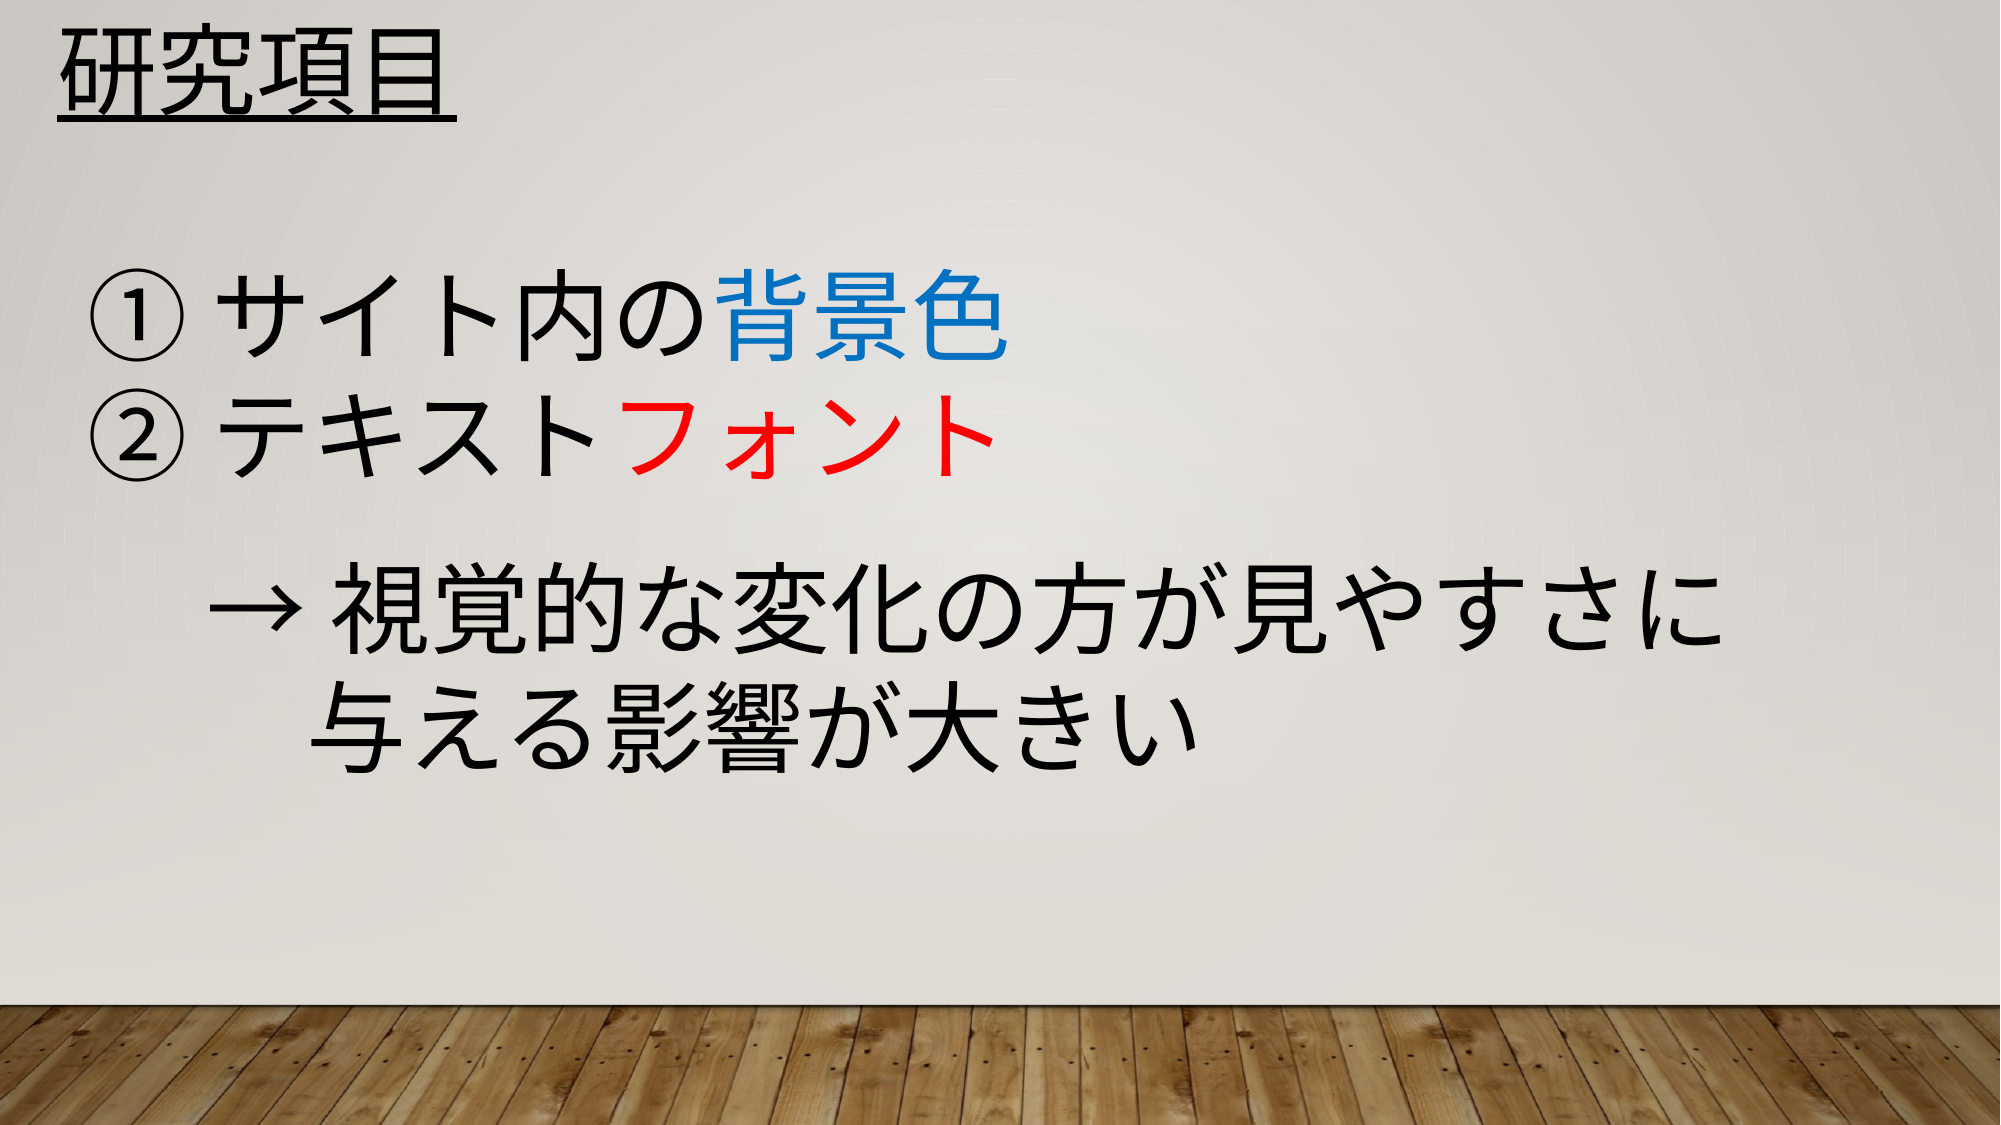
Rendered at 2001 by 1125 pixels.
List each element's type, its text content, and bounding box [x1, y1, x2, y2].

text_box →視覚的な変化の方が見やすさに 与える影響が大きい [191, 538, 1746, 794]
picture [0, 1005, 2000, 1125]
text_box 研究項目 [42, 0, 1805, 135]
text_box ①サイト内の背景色 ②テキストフォント [72, 246, 1027, 501]
